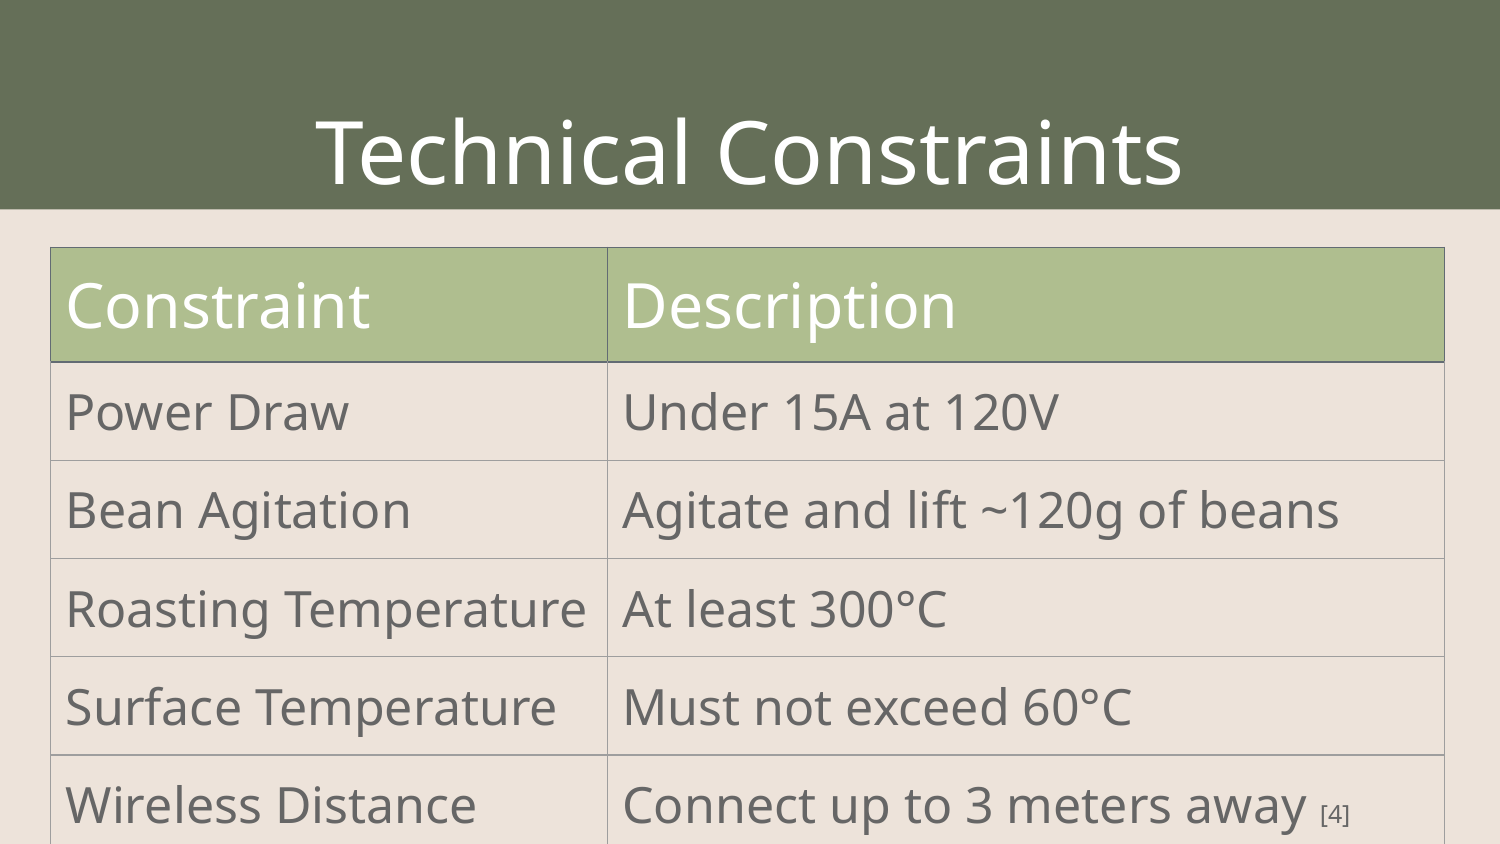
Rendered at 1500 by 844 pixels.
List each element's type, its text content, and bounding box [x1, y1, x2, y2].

table_cell Wireless Distance [51, 756, 607, 844]
table_cell Under 15A at 120V [608, 363, 1444, 460]
table_cell Surface Temperature [51, 657, 607, 754]
table_cell At least 300°C [608, 559, 1444, 656]
table_cell Connect up to 3 meters away [4] [608, 756, 1444, 844]
table_cell Bean Agitation [51, 461, 607, 558]
table_header Description [608, 248, 1444, 361]
table_header Constraint [51, 248, 607, 361]
table_cell Roasting Temperature [51, 559, 607, 656]
table_cell Power Draw [51, 363, 607, 460]
title Technical Constraints [51, 82, 1449, 185]
table_cell Must not exceed 60°C [608, 657, 1444, 754]
table_cell Agitate and lift ~120g of beans [608, 461, 1444, 558]
